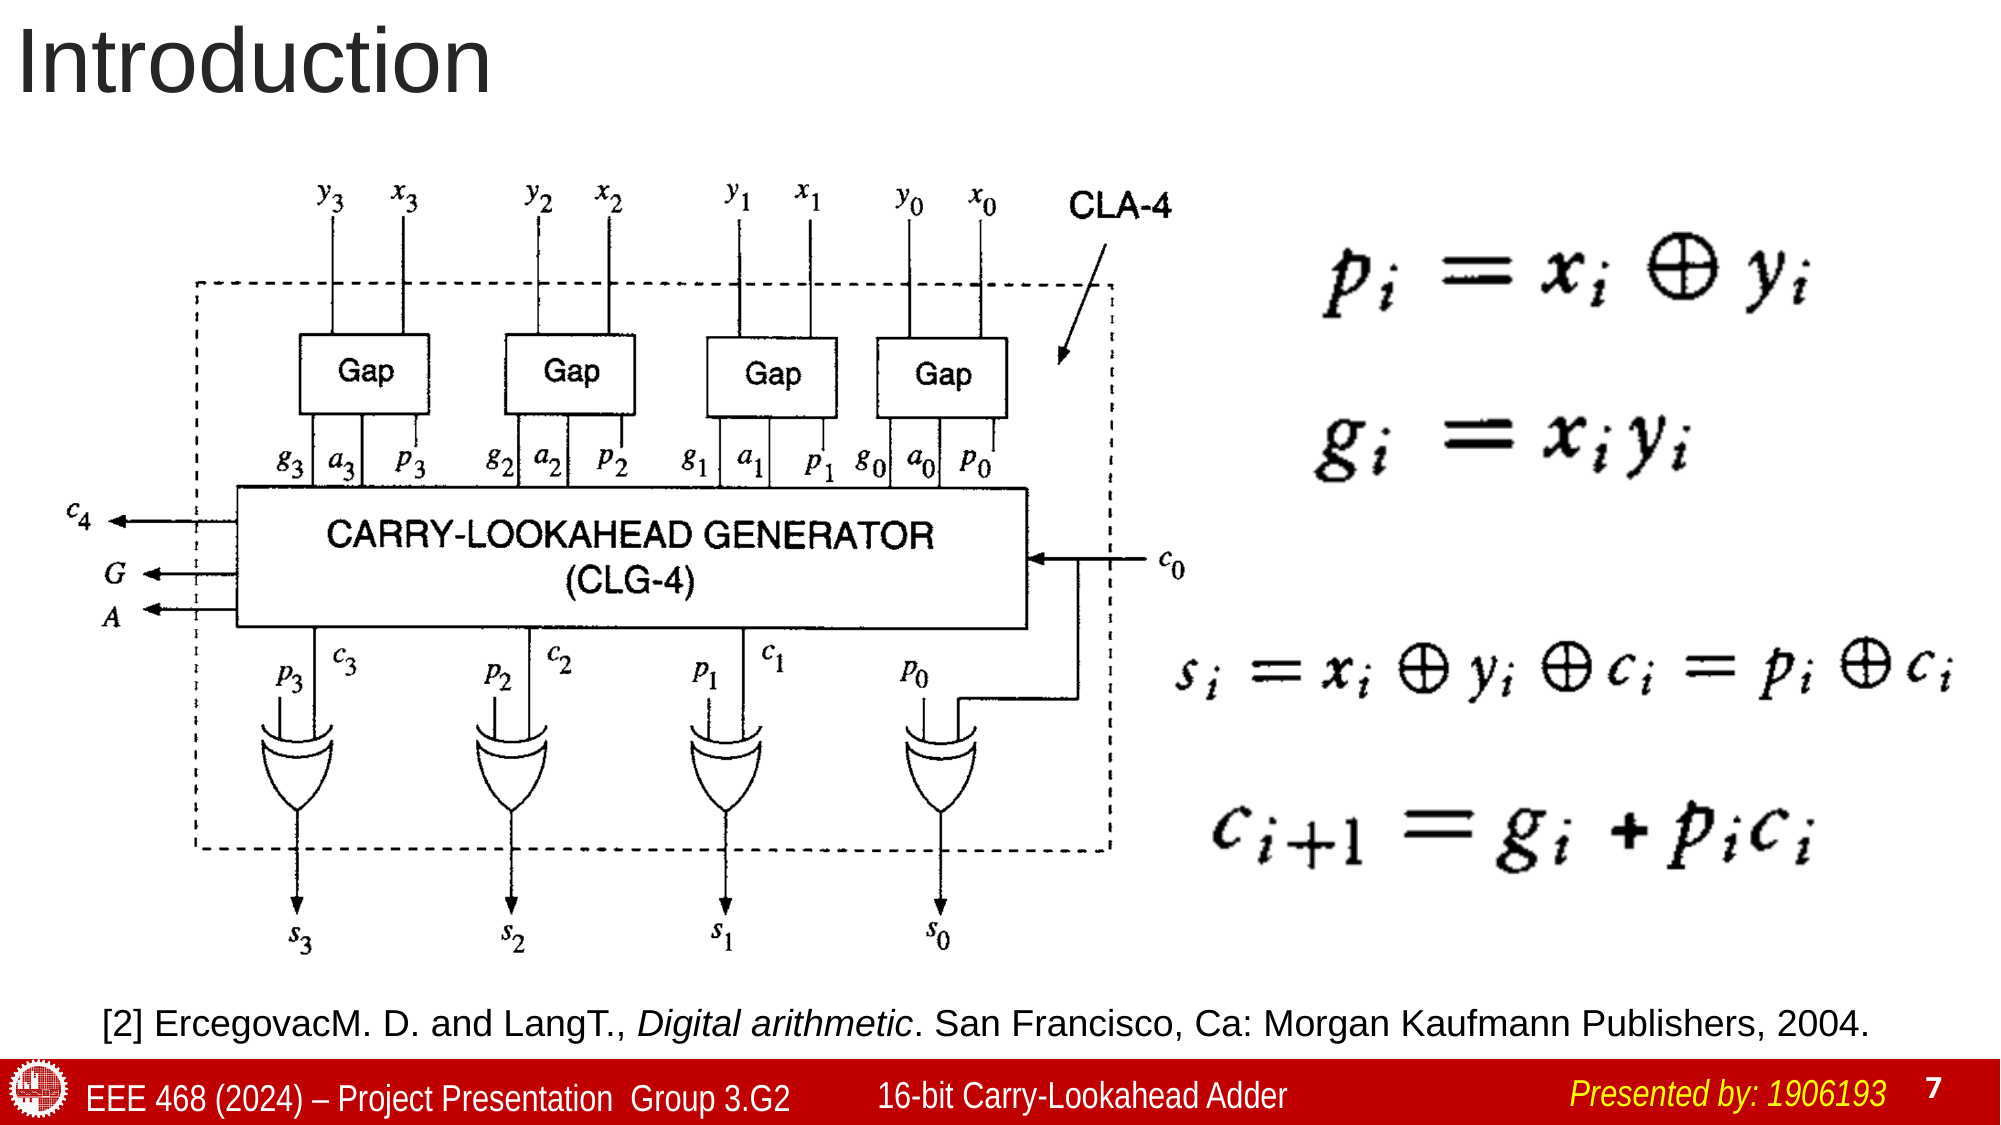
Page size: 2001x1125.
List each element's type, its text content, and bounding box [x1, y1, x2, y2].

title Introduction [0, 2, 1650, 123]
slide_number EEE 468 (2024) – Project Presentation Group 3.G2 [70, 1066, 862, 1125]
slide_number 7 [1902, 1066, 1958, 1118]
text_box [2] ErcegovacM. D. and LangT., Digital arithmetic. San Francisco, Ca: Morgan Kaufmann Publishers, 2004. [86, 999, 1887, 1090]
picture [8, 1059, 71, 1118]
text_box Presented by: 1906193 [1554, 1061, 1902, 1122]
picture [26, 137, 1965, 970]
picture [1280, 168, 1883, 532]
footer 16-bit Carry-Lookahead Adder [862, 1090, 1499, 1125]
